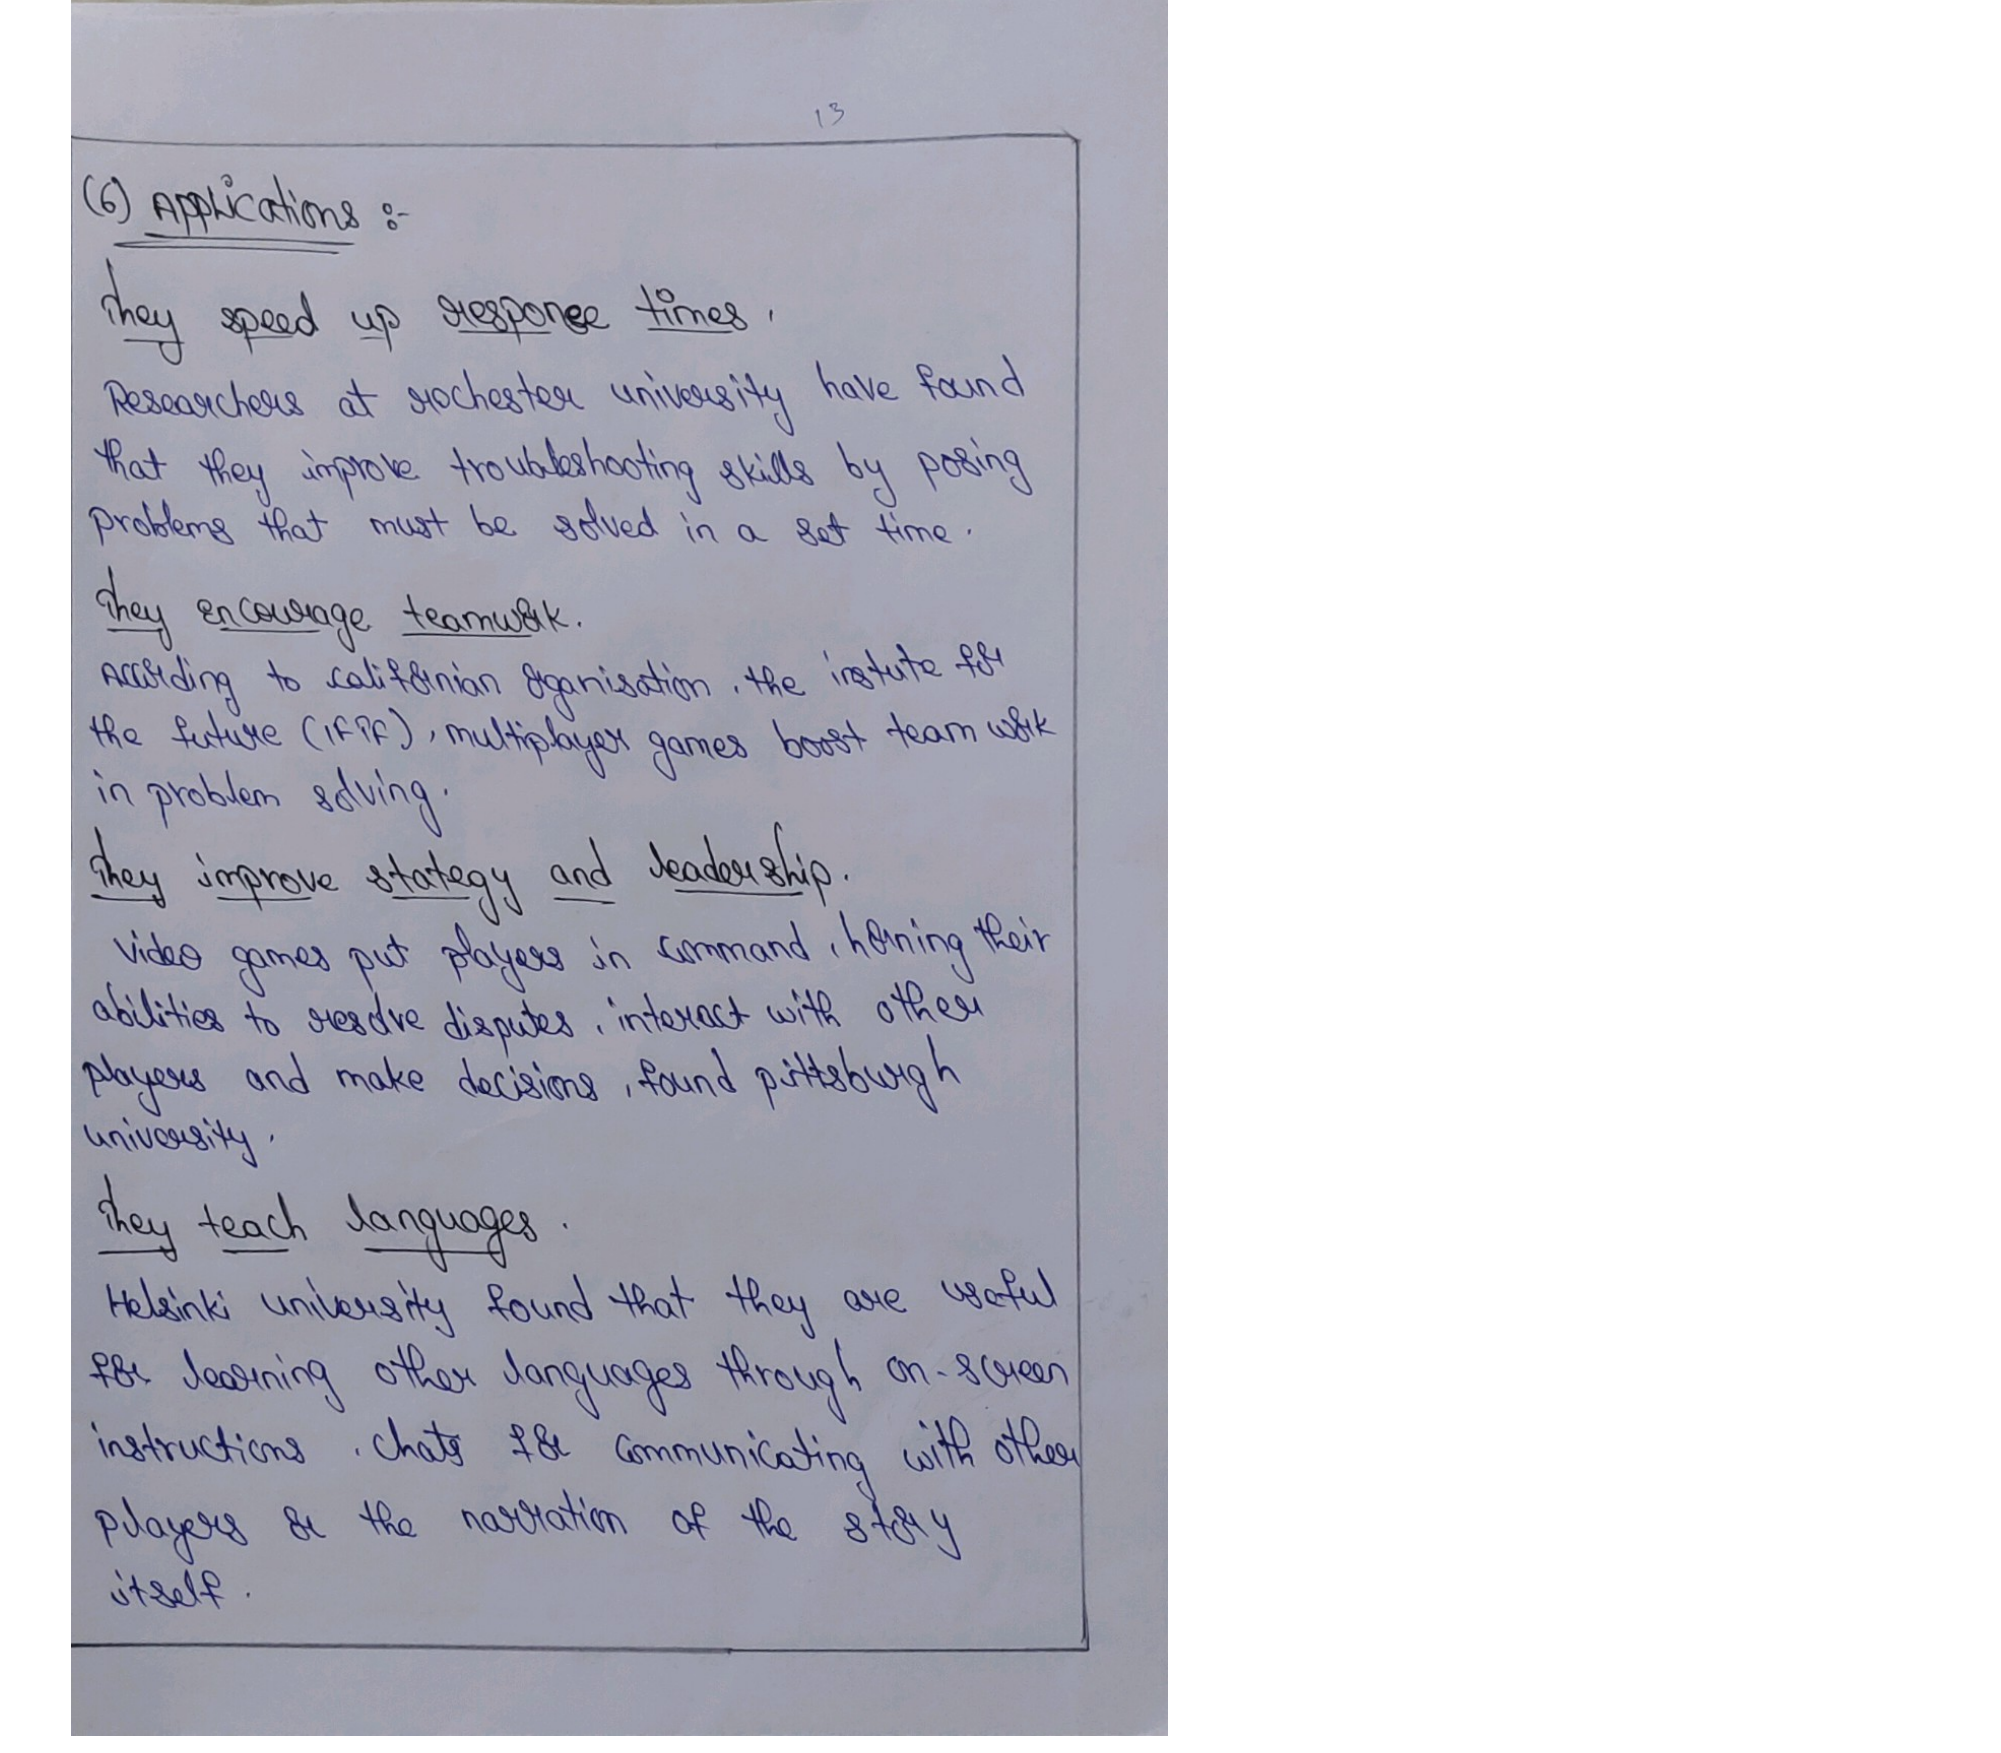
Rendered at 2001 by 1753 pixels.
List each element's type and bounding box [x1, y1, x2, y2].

picture [71, 0, 1169, 1736]
